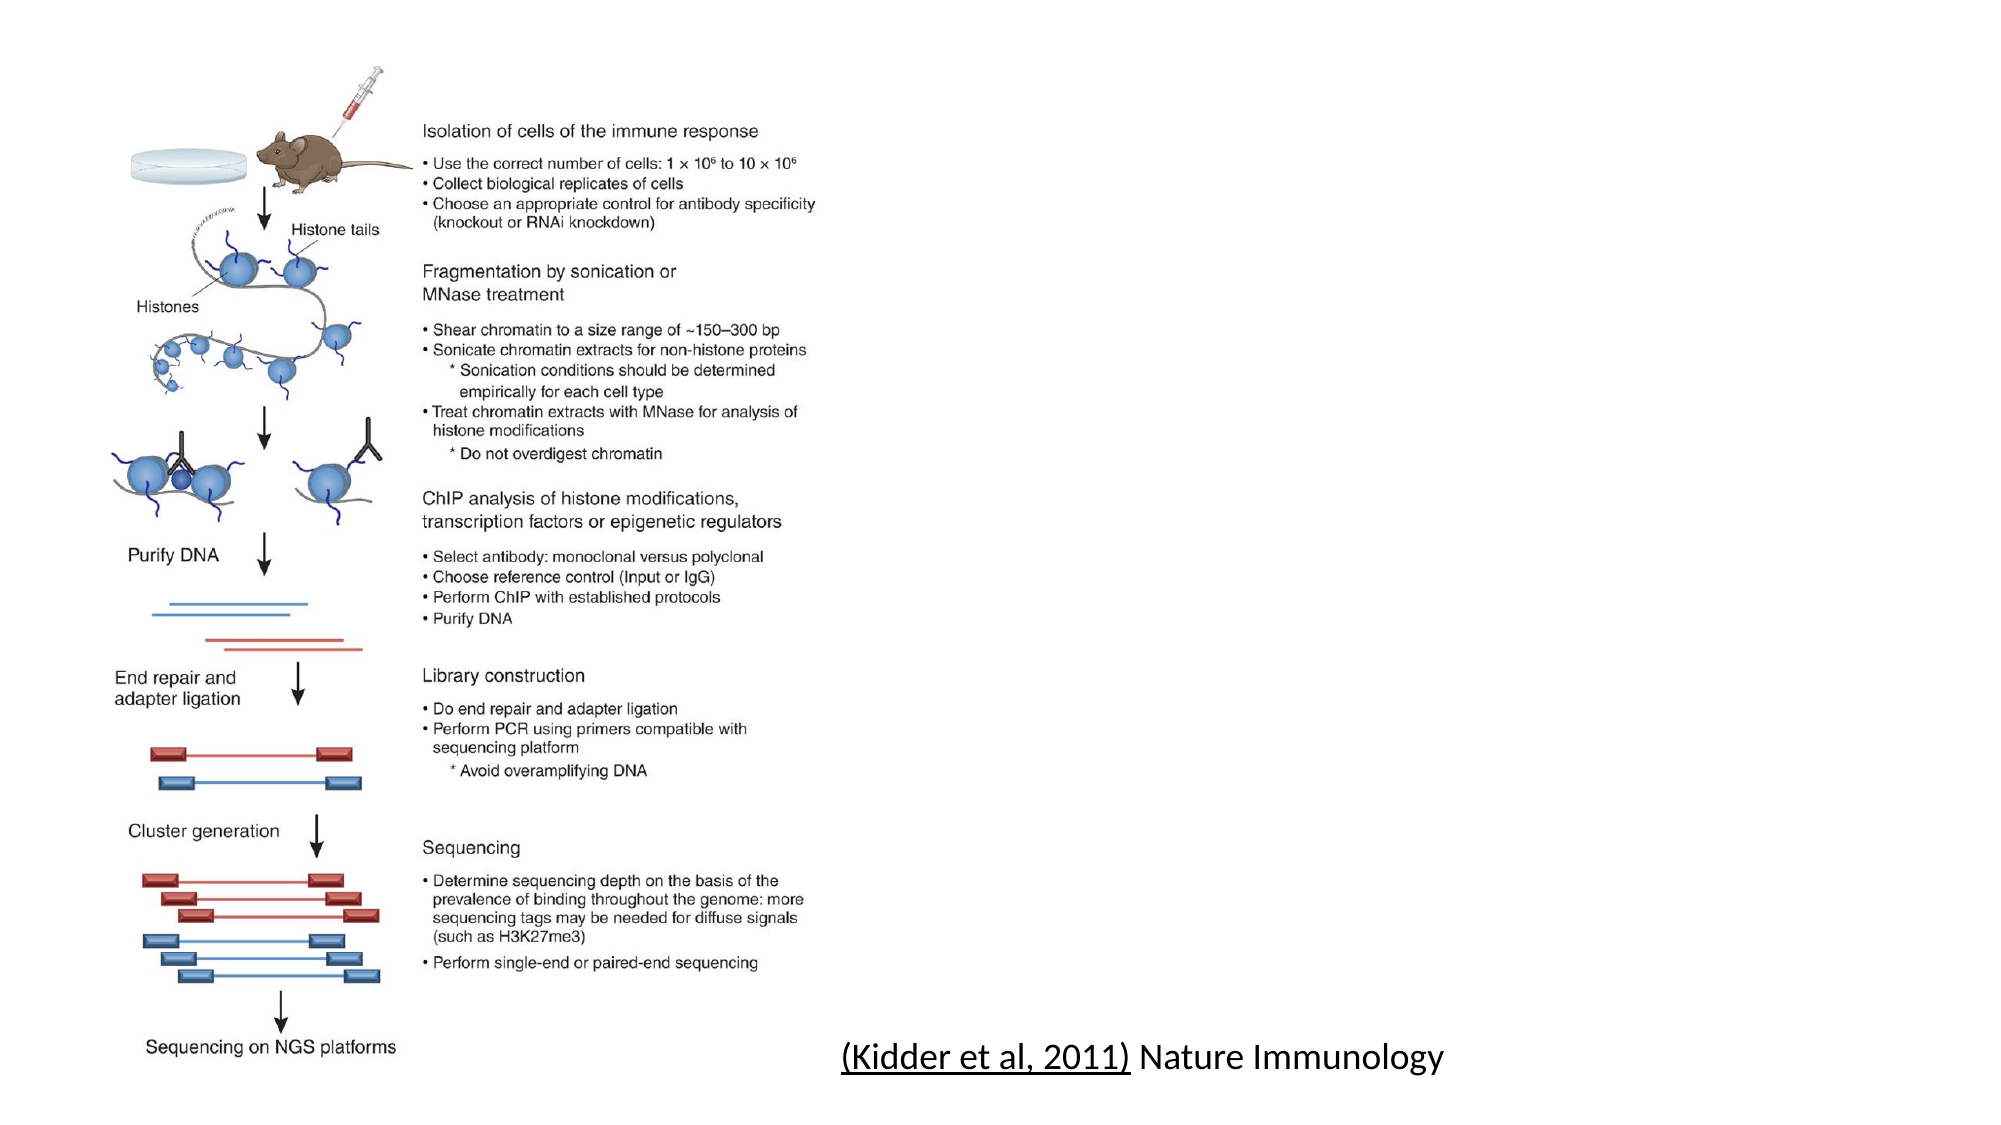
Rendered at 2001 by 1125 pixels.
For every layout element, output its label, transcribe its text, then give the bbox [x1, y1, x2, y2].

picture [99, 59, 826, 1065]
text_box (Kidder et al, 2011) Nature Immunology [825, 1024, 1509, 1085]
